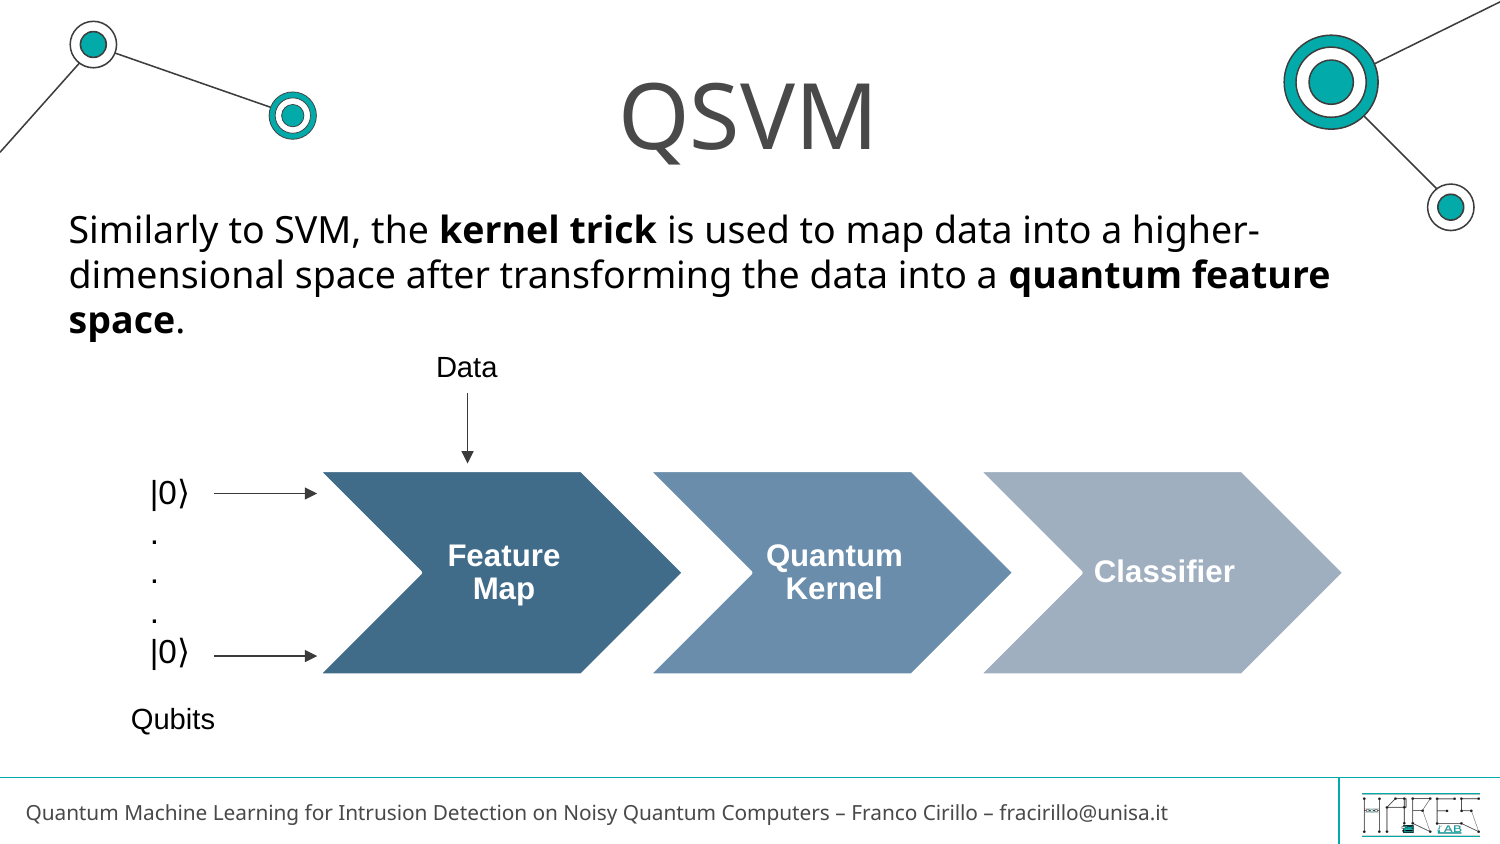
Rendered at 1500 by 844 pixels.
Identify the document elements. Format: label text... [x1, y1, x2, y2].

text_box Qubits [116, 692, 241, 743]
text_box Similarly to SVM, the kernel trick is used to map data into a higher-dimensional space after transforming the data into a quantum feature space. [53, 198, 1405, 349]
picture [1362, 793, 1480, 837]
text_box Data [421, 341, 514, 388]
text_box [316, 389, 1346, 756]
title QSVM [255, 42, 1241, 141]
text_box |0⟩ . . . |0⟩ [135, 463, 243, 678]
text_box Quantum Machine Learning for Intrusion Detection on Noisy Quantum Computers – Franco Cirillo – fracirillo@unisa.it [10, 792, 1316, 834]
